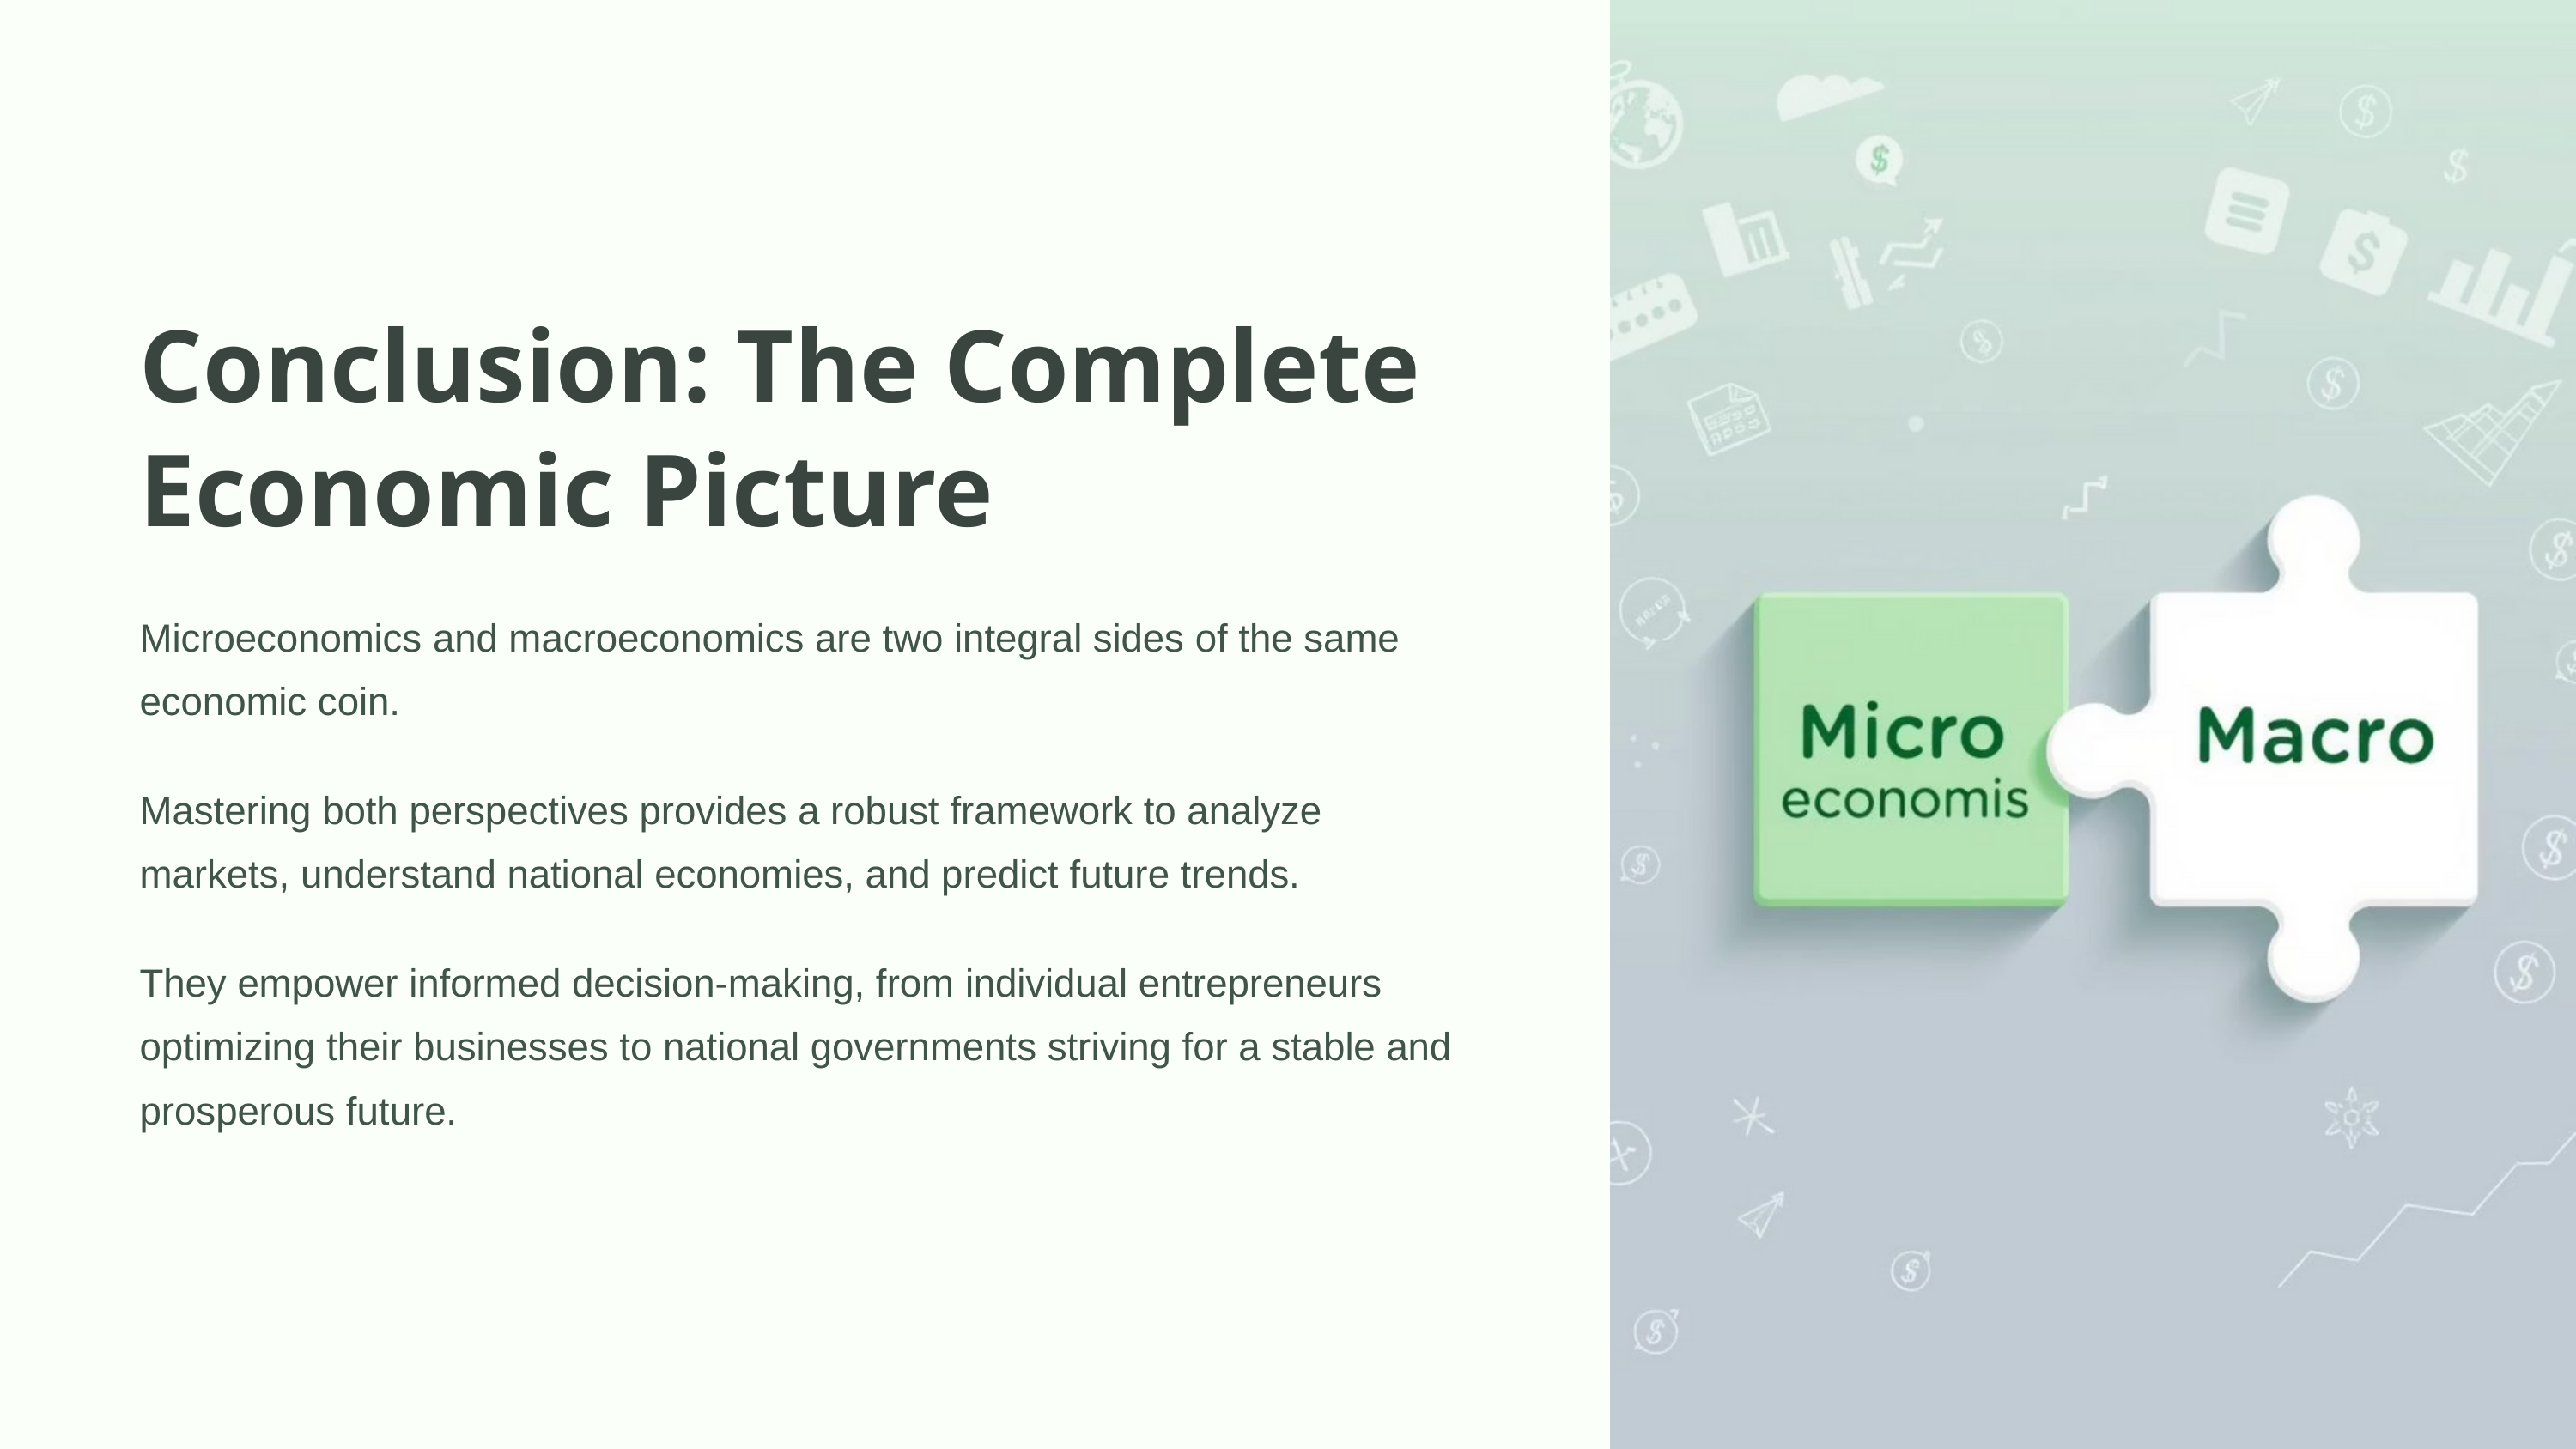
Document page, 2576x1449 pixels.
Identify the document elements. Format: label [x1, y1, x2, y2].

text_box [0, 0, 1607, 1449]
text_box [1609, 0, 2576, 1449]
